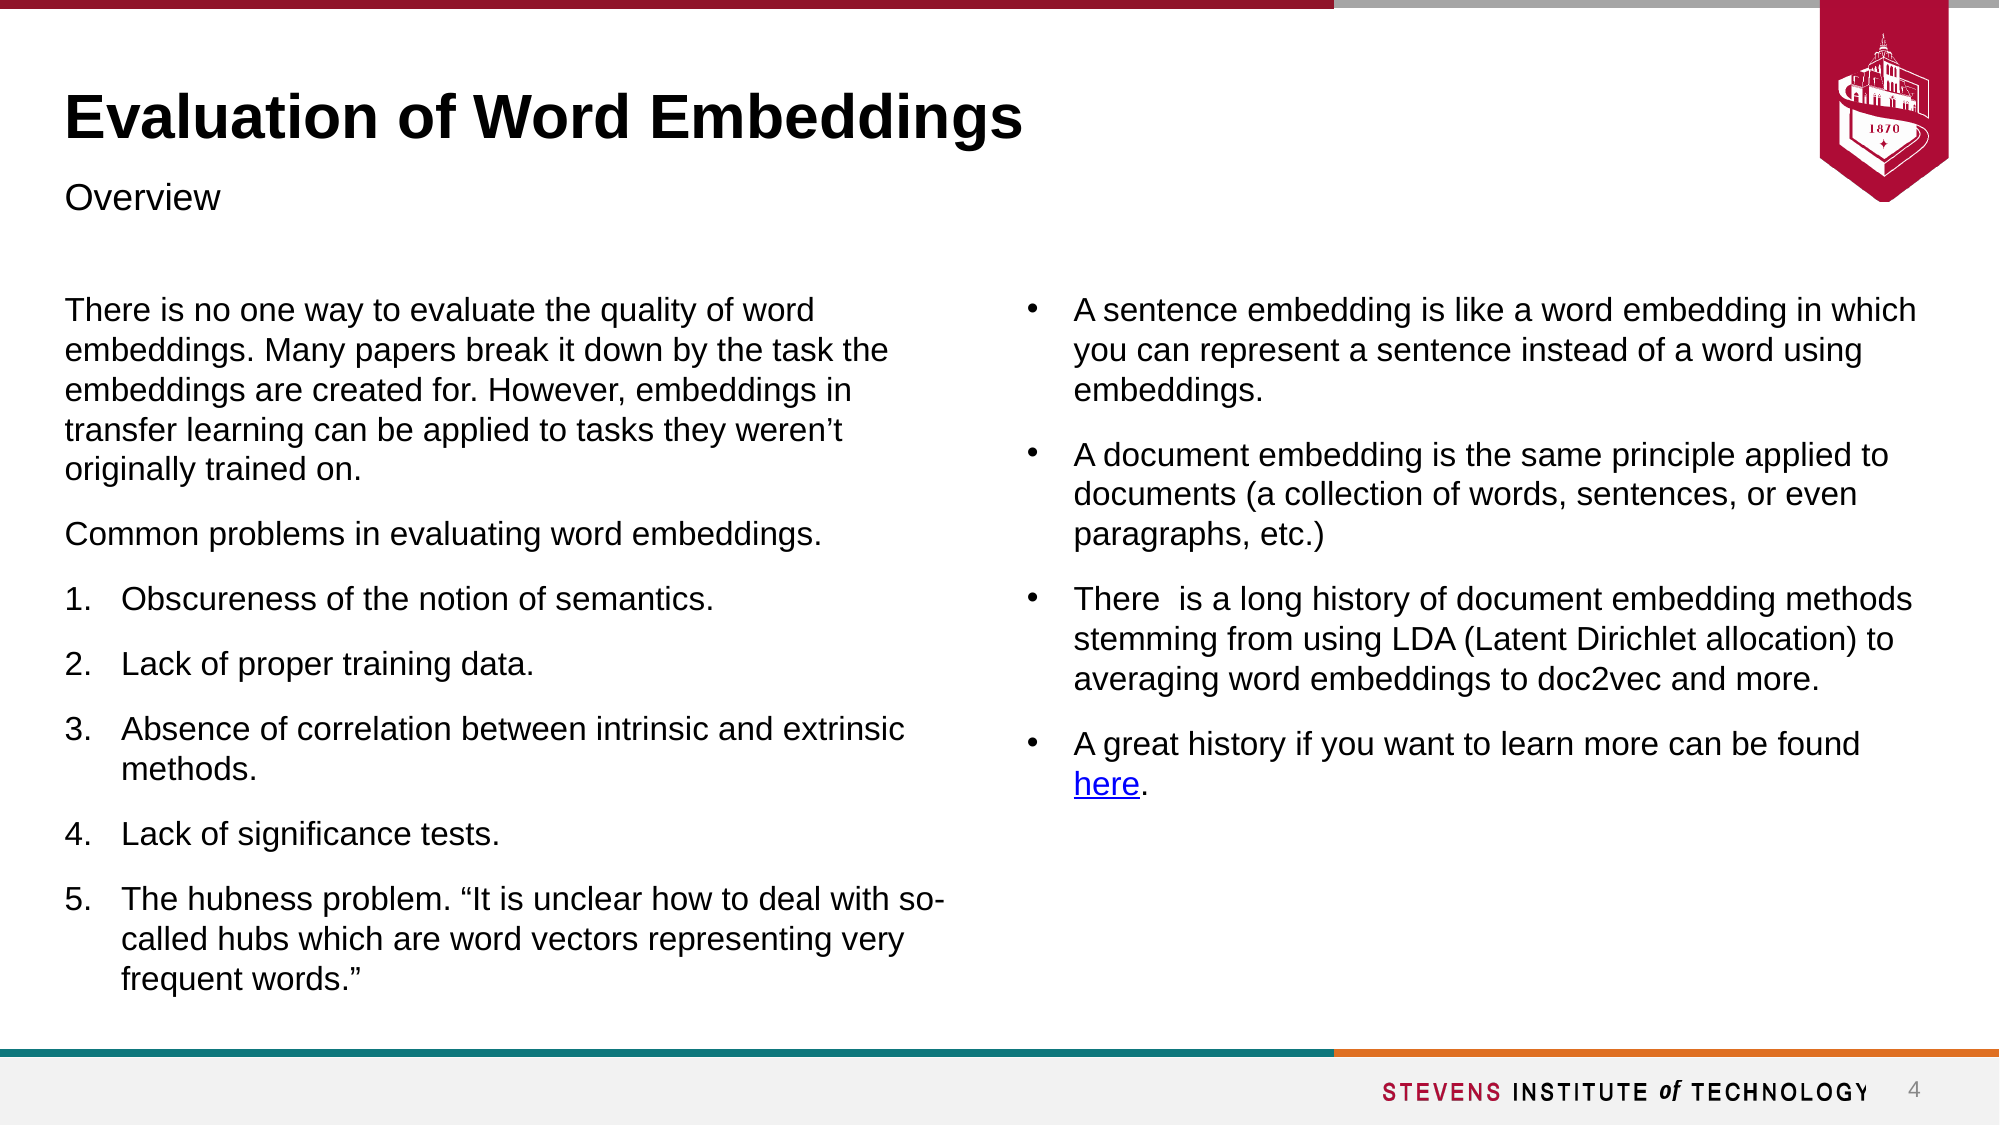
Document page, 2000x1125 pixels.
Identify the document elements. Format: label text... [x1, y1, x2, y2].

list There is no one way to evaluate the quality of word embeddings. Many papers break it down by the task the embeddings are created for. However, embeddings in transfer learning can be applied to tasks they weren’t originally trained on. Common problems in evaluating word embeddings. Obscureness of the notion of semantics. Lack of proper training data. Absence of correlation between intrinsic and extrinsic methods. Lack of significance tests. The hubness problem. “It is unclear how to deal with so-called hubs which are word vectors representing very frequent words.” [49, 280, 978, 1000]
title Evaluation of Word Embeddings [49, 68, 1647, 157]
slide_number ‹#› [1862, 1057, 1967, 1118]
picture [1383, 1080, 1862, 1101]
list A sentence embedding is like a word embedding in which you can represent a sentence instead of a word using embeddings. A document embedding is the same principle applied to documents (a collection of words, sentences, or even paragraphs, etc.) There is a long history of document embedding methods stemming from using LDA (Latent Dirichlet allocation) to averaging word embeddings to doc2vec and more. A great history if you want to learn more can be found here. [1011, 280, 1940, 1000]
list Overview [49, 165, 1646, 232]
picture [1819, 0, 1949, 202]
